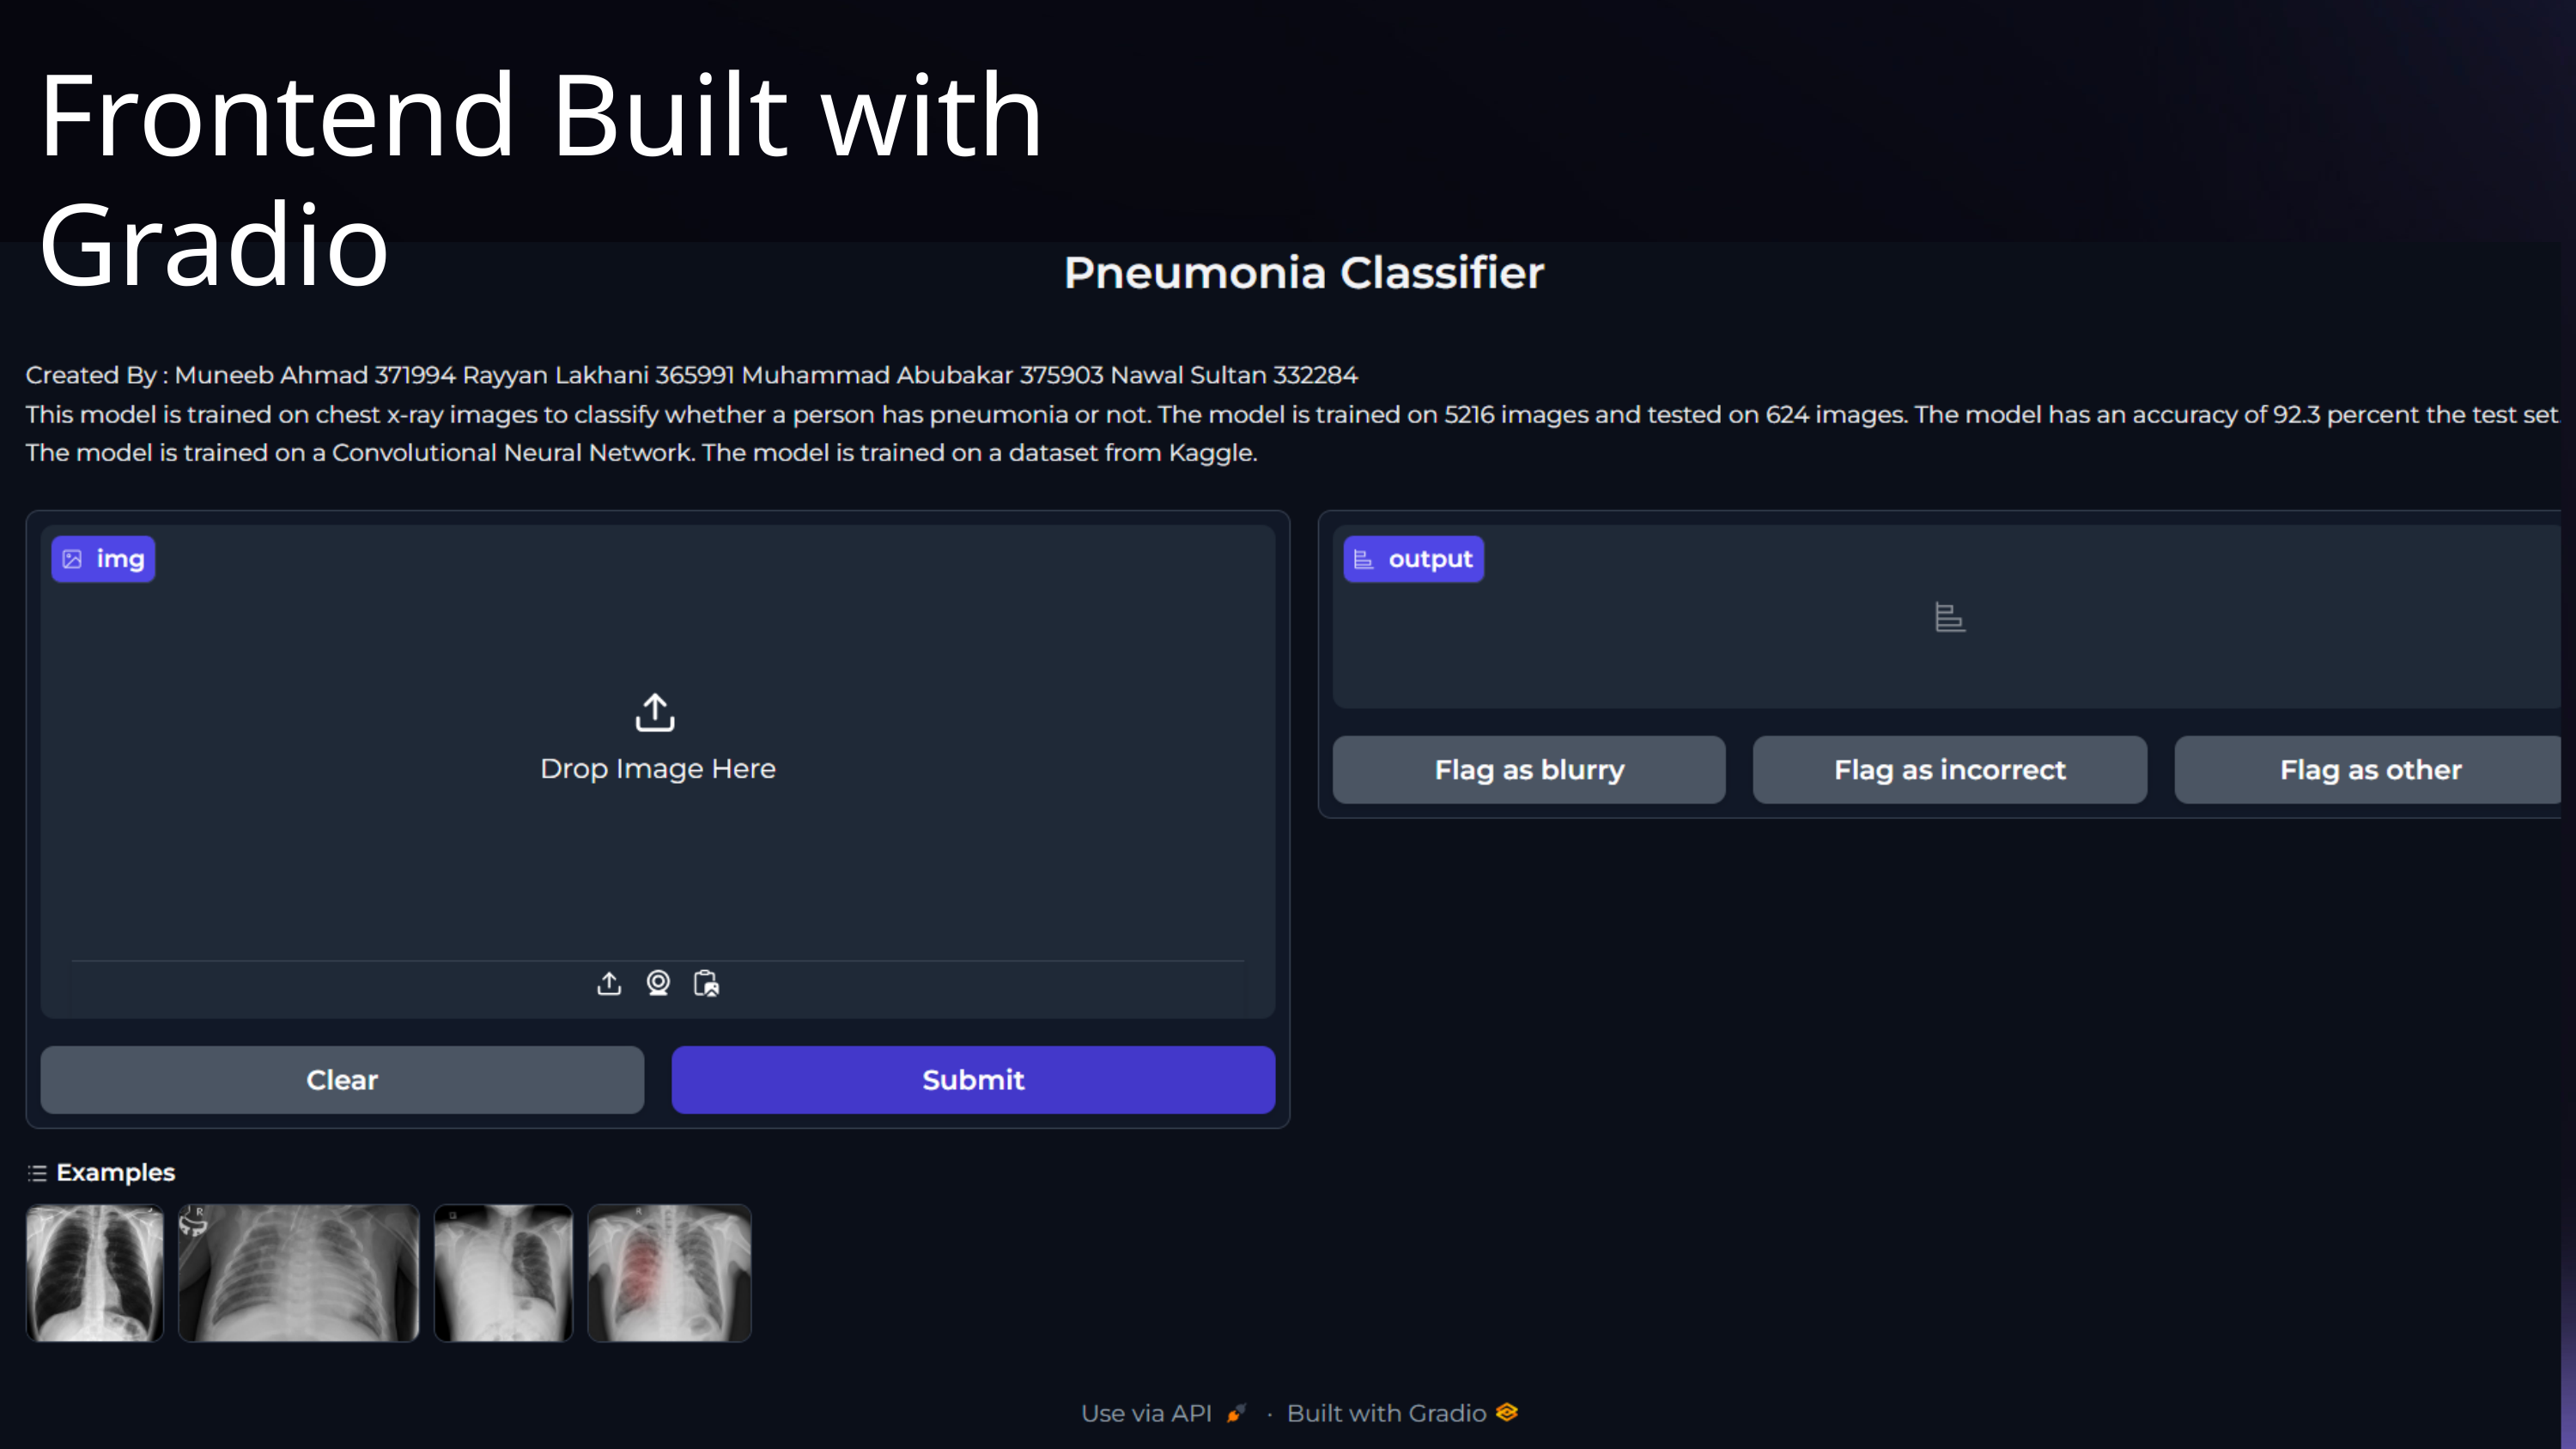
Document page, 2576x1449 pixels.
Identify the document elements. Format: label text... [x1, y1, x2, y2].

text_box Frontend Built with Gradio [36, 48, 1433, 308]
text_box [0, 242, 2561, 1449]
text_box [0, 0, 2576, 1449]
